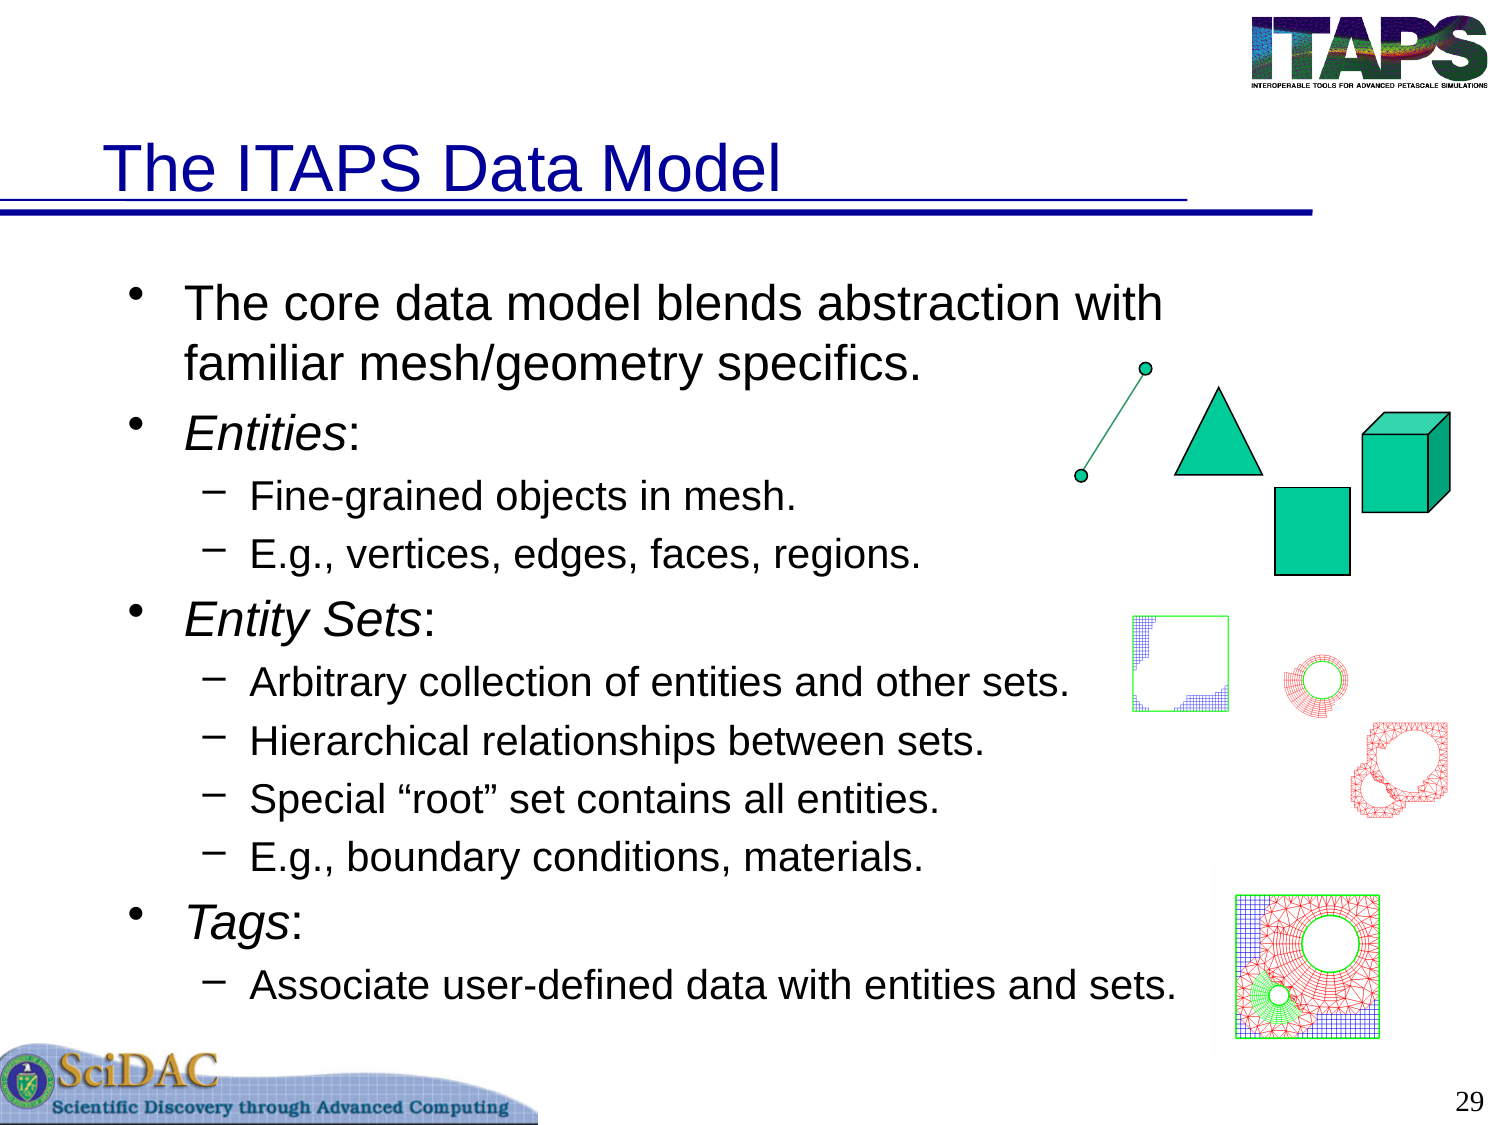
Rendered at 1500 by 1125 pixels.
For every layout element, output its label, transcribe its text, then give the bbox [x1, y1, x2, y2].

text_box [1074, 362, 1451, 576]
title The ITAPS Data Model [87, 24, 1338, 213]
picture [1212, 862, 1403, 1062]
picture [0, 1042, 538, 1125]
picture [1250, 14, 1488, 88]
slide_number 29 [1187, 1074, 1500, 1125]
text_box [1116, 594, 1463, 833]
list The core data model blends abstraction with familiar mesh/geometry specifics. Entities: Fine-grained objects in mesh. E.g., vertices, edges, faces, regions. Entity Sets: Arbitrary collection of entities and other sets. Hierarchical relationships between sets. Special “root” set contains all entities. E.g., boundary conditions, materials. Tags: Associate user-defined data with entities and sets. [112, 262, 1213, 938]
